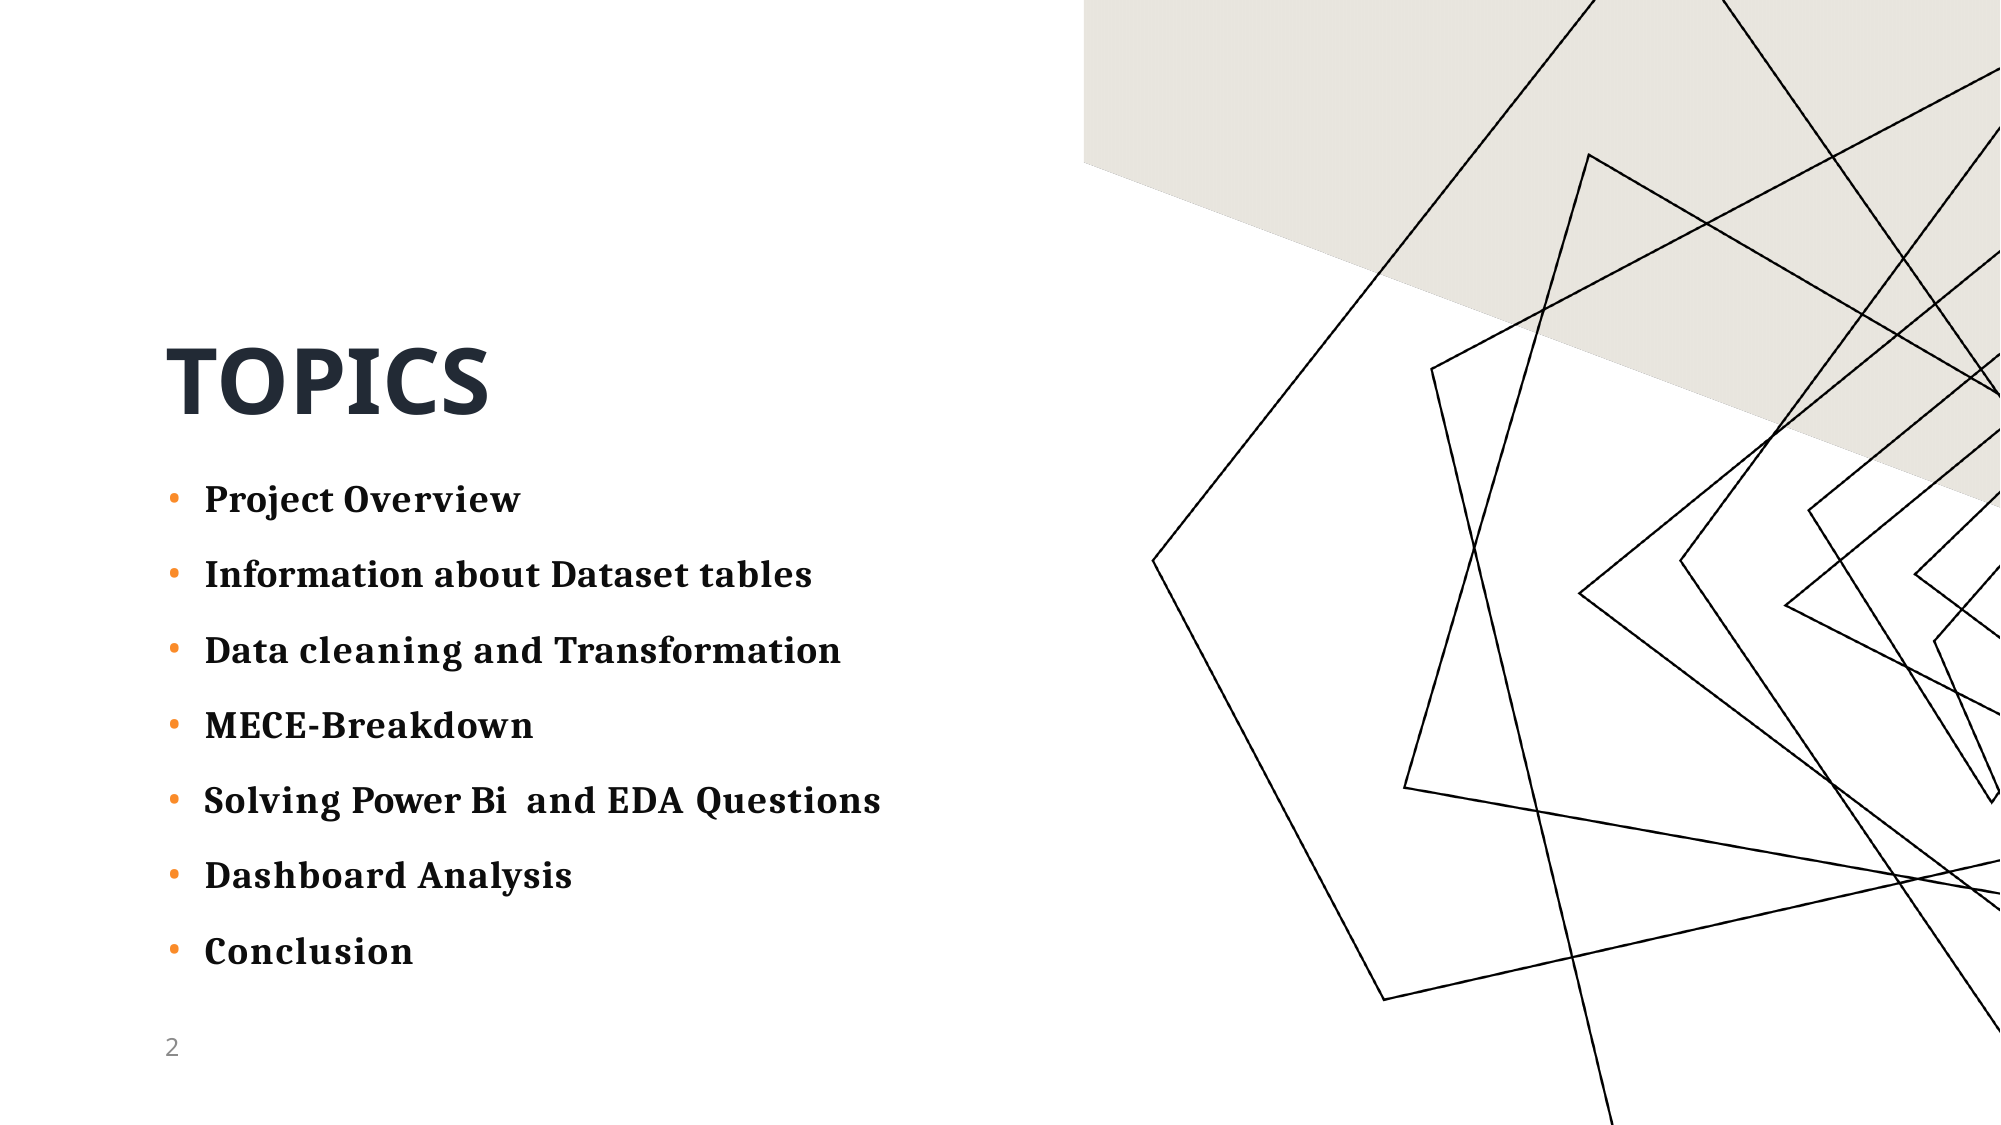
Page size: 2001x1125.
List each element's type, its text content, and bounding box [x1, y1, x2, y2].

picture [1083, 0, 2001, 1125]
list Project Overview Information about Dataset tables Data cleaning and Transformation MECE-Breakdown Solving Power Bi and EDA Questions Dashboard Analysis Conclusion [150, 466, 1000, 980]
title TOPICS [150, 51, 1000, 442]
slide_number 2 [150, 1024, 254, 1074]
